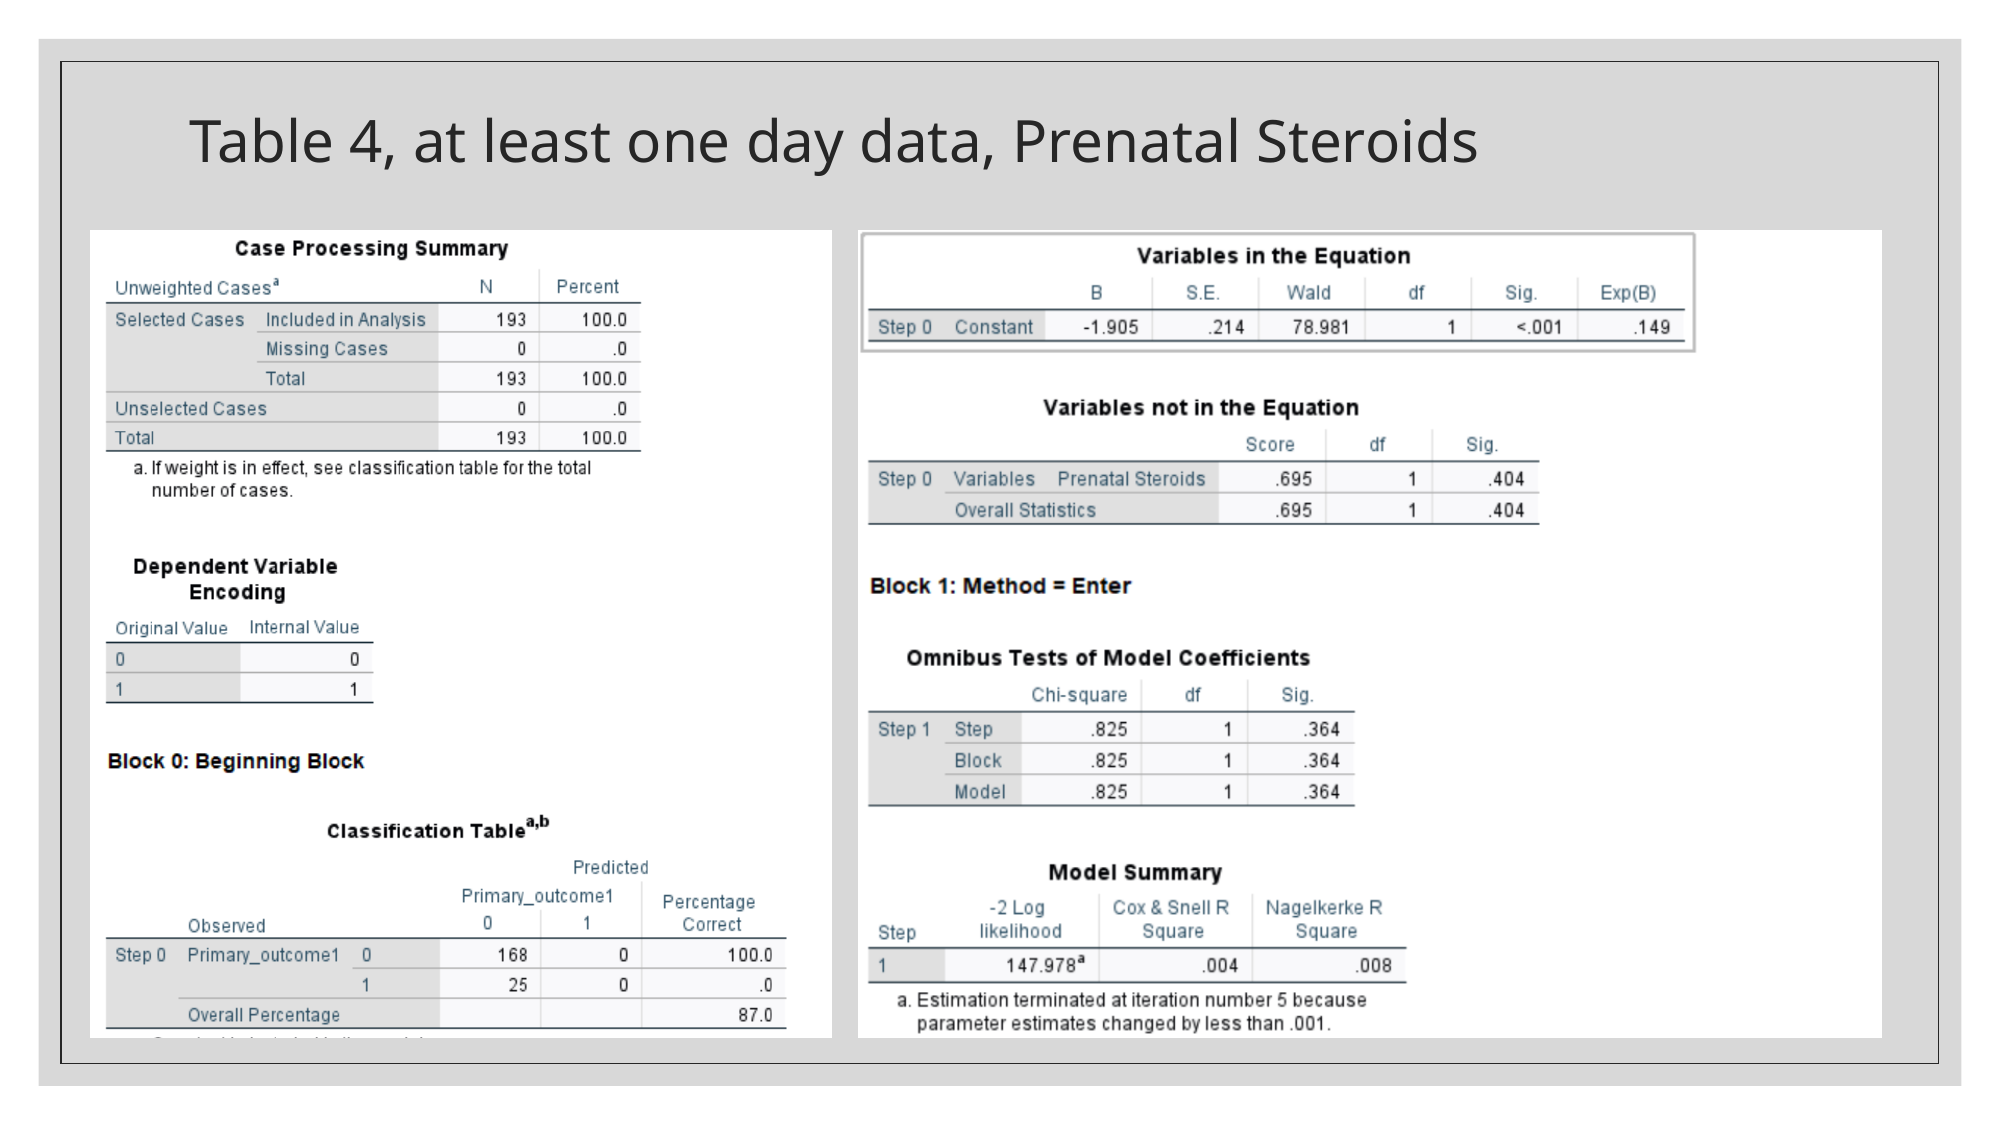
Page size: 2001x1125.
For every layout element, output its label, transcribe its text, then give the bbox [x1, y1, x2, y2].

title Table 4, at least one day data, Prenatal Steroids [174, 105, 1825, 183]
picture [858, 230, 1882, 1038]
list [90, 230, 832, 1038]
